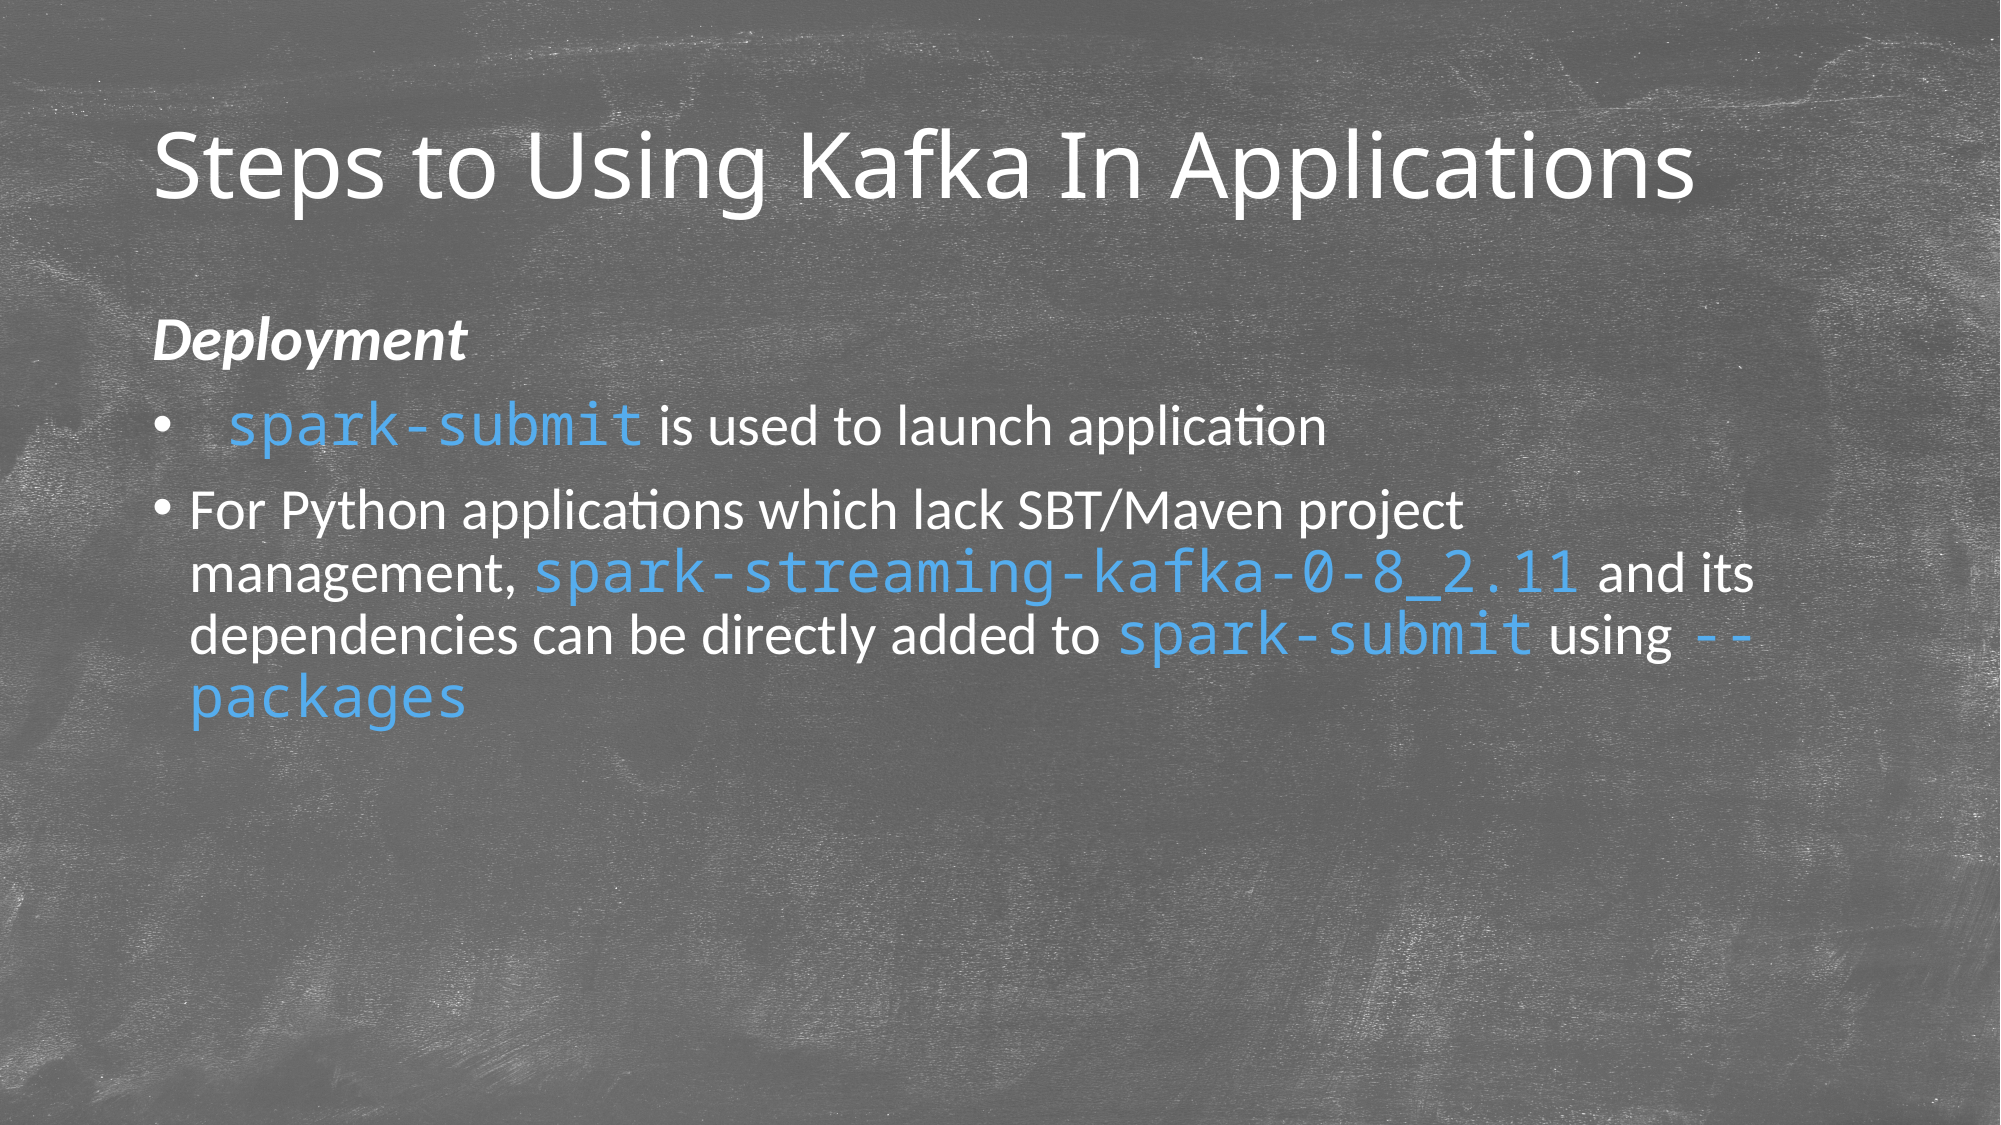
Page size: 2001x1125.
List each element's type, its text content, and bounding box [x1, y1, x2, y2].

list Deployment spark-submit is used to launch application For Python applications which lack SBT/Maven project management, spark-streaming-kafka-0-8_2.11 and its dependencies can be directly added to spark-submit using --packages [137, 299, 1863, 1014]
title Steps to Using Kafka In Applications [137, 59, 1863, 278]
